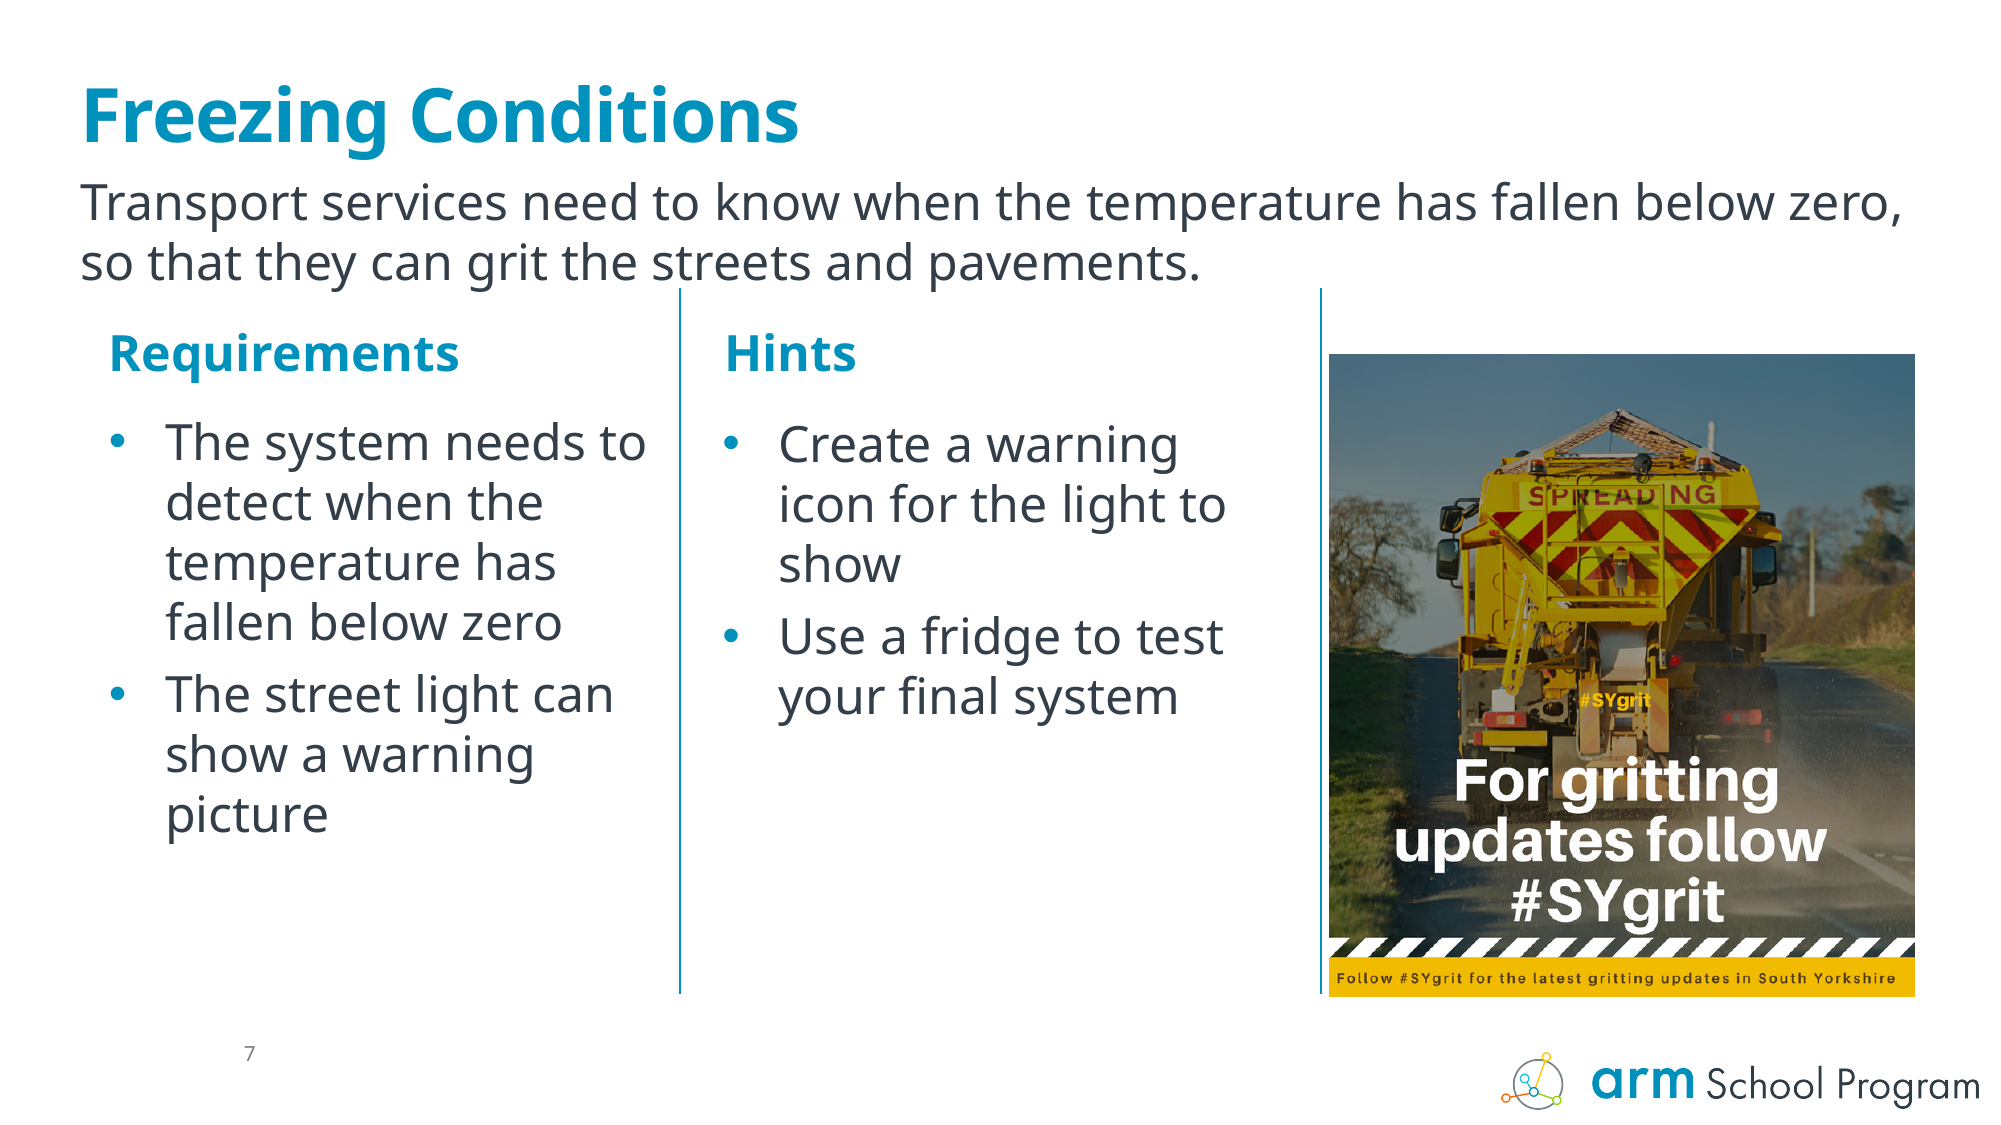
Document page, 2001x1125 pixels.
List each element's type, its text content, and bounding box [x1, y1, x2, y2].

title Freezing Conditions [80, 48, 1915, 158]
picture [1329, 354, 1915, 998]
list Create a warning icon for the light to show Use a fridge to test your final system [722, 412, 1274, 1004]
list The system needs to detect when the temperature has fallen below zero The street light can show a warning picture [108, 410, 660, 1002]
picture [1501, 1052, 1979, 1110]
list Requirements [108, 290, 660, 382]
list Transport services need to know when the temperature has fallen below zero, so that they can grit the streets and pavements. [80, 170, 1915, 228]
text_box Hints [724, 290, 1276, 382]
